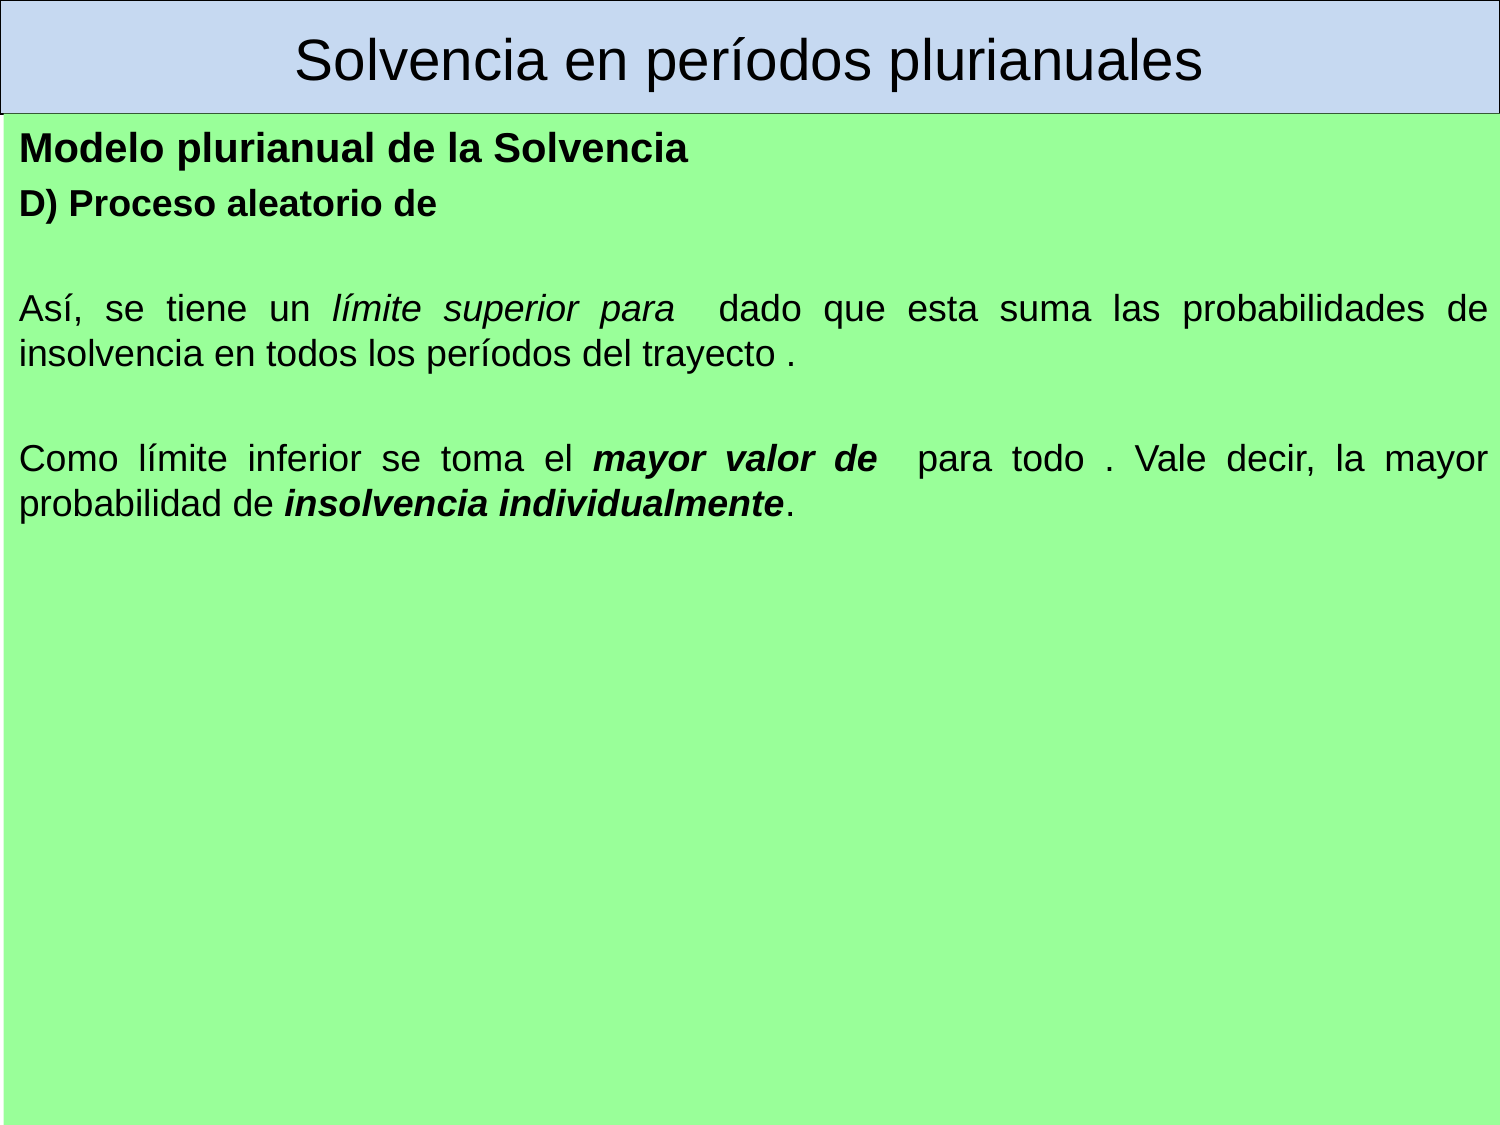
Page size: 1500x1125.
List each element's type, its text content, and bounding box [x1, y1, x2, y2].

title Solvencia en períodos plurianuales [0, 0, 1500, 114]
